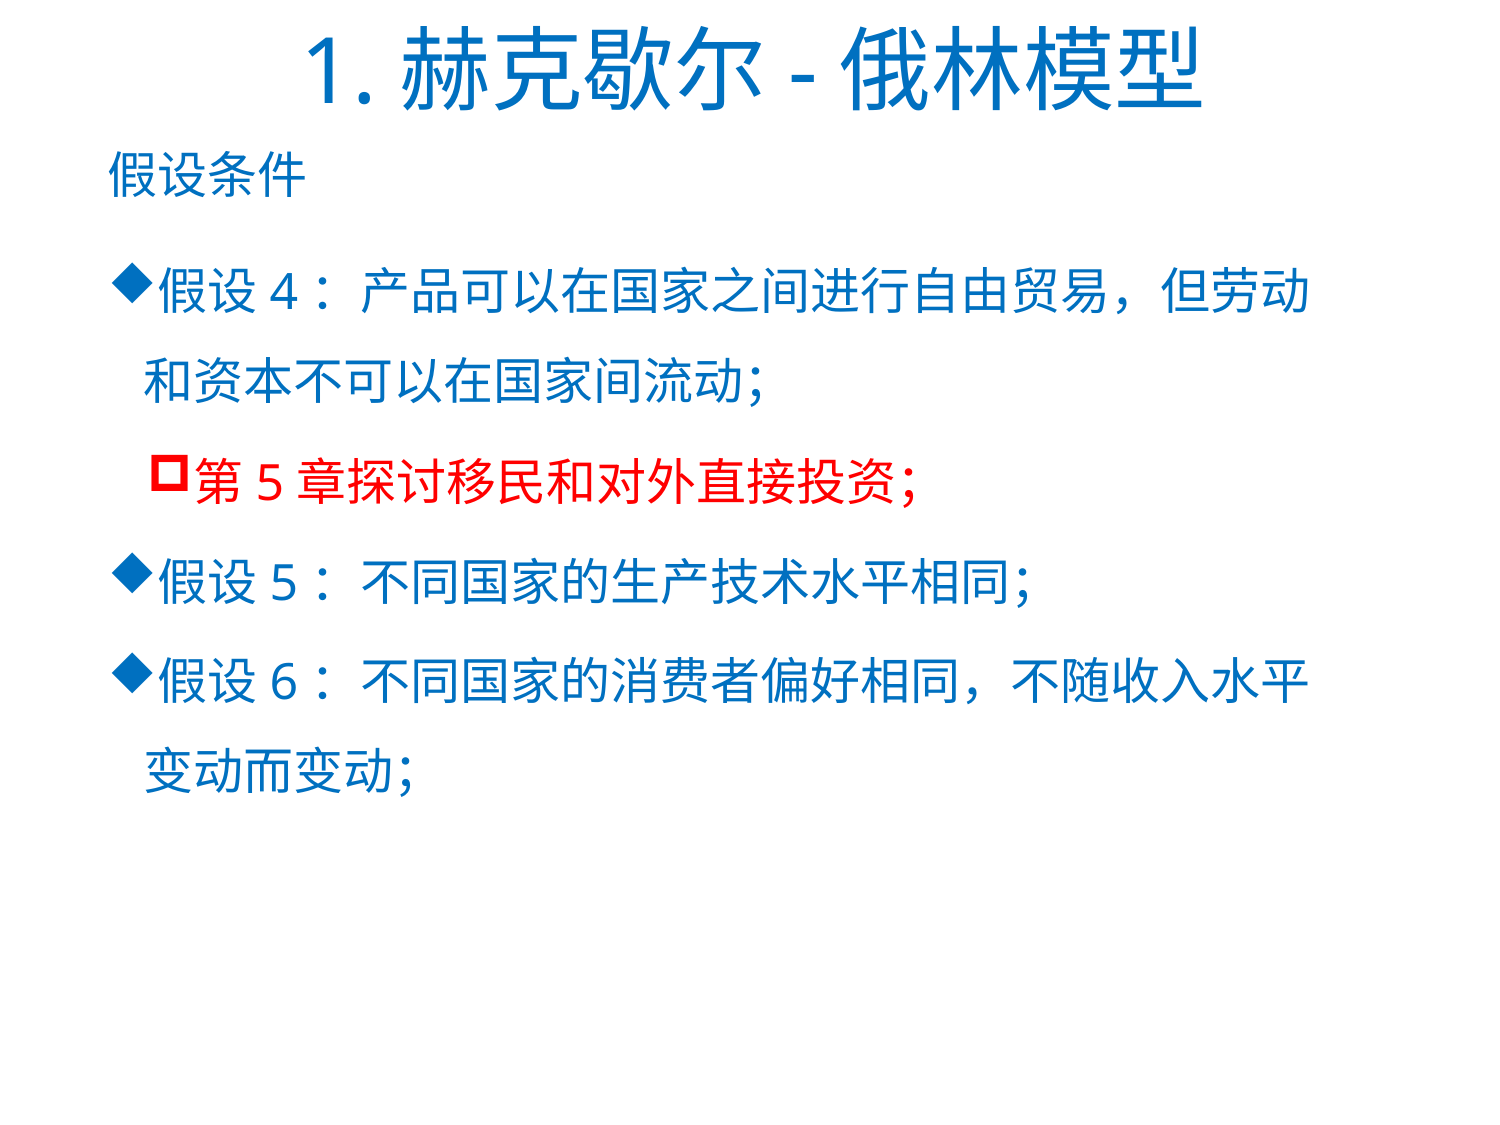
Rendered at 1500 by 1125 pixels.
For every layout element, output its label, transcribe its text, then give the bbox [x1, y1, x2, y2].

text_box [0, 0, 1500, 75]
text_box 假设条件 [92, 135, 1299, 211]
title 1.赫克歇尔-俄林模型 [49, 75, 1458, 135]
text_box 假设4：产品可以在国家之间进行自由贸易，但劳动和资本不可以在国家间流动； 第5章探讨移民和对外直接投资； 假设5：不同国家的生产技术水平相同； 假设6：不同国家的消费者偏好相同，不随收入水平变动而变动； [92, 222, 1357, 878]
